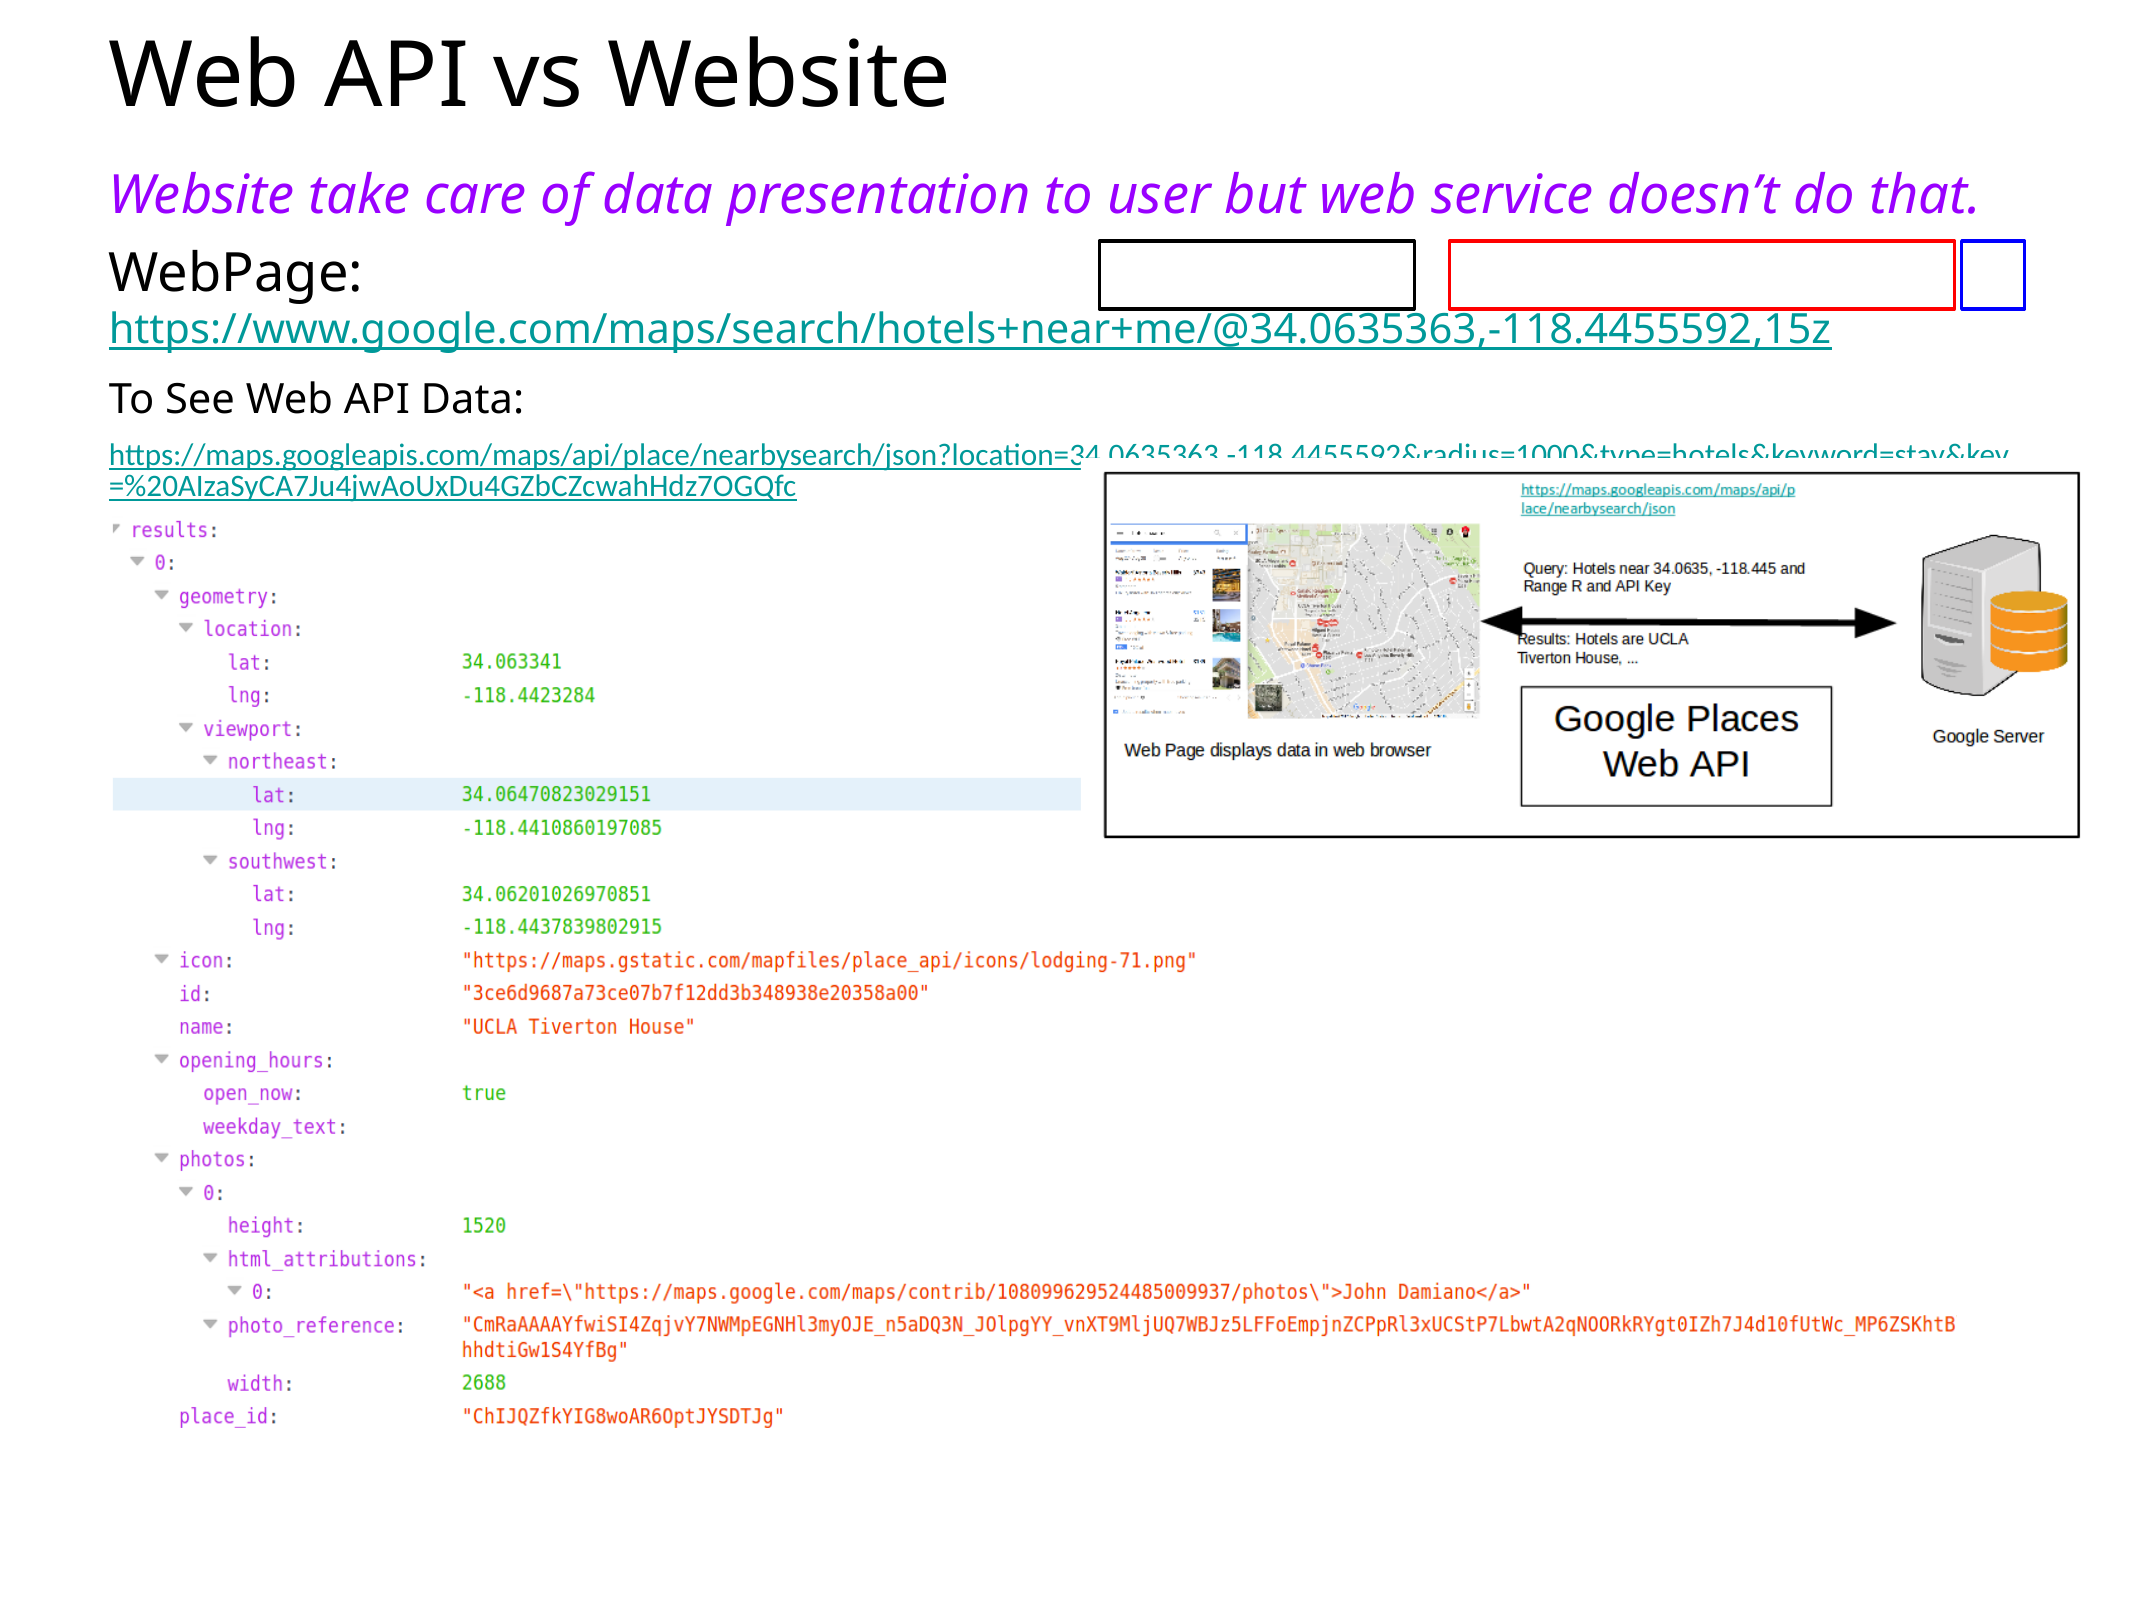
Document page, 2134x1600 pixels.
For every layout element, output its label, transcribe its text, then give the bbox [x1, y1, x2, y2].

text_box [1099, 240, 1415, 309]
picture [112, 457, 2109, 1428]
text_box [1961, 240, 2025, 309]
title Web API vs Website [93, 0, 2040, 144]
text_box [1449, 240, 1955, 309]
list Website take care of data presentation to user but web service doesn’t do that. WebPage: https://www.google.com/maps/search/hotels+near+me/@34.0635363,-118.4455592,15z To See Web API Data: https://maps.googleapis.com/maps/api/place/nearbysearch/json?location=34.0635363,-118.4455592&radius=1000&type=hotels&keyword=stay&key=%20AIzaSyCA7Ju4jwAoUxDu4GZbCZcwahHdz7OGQfc [93, 144, 2040, 803]
